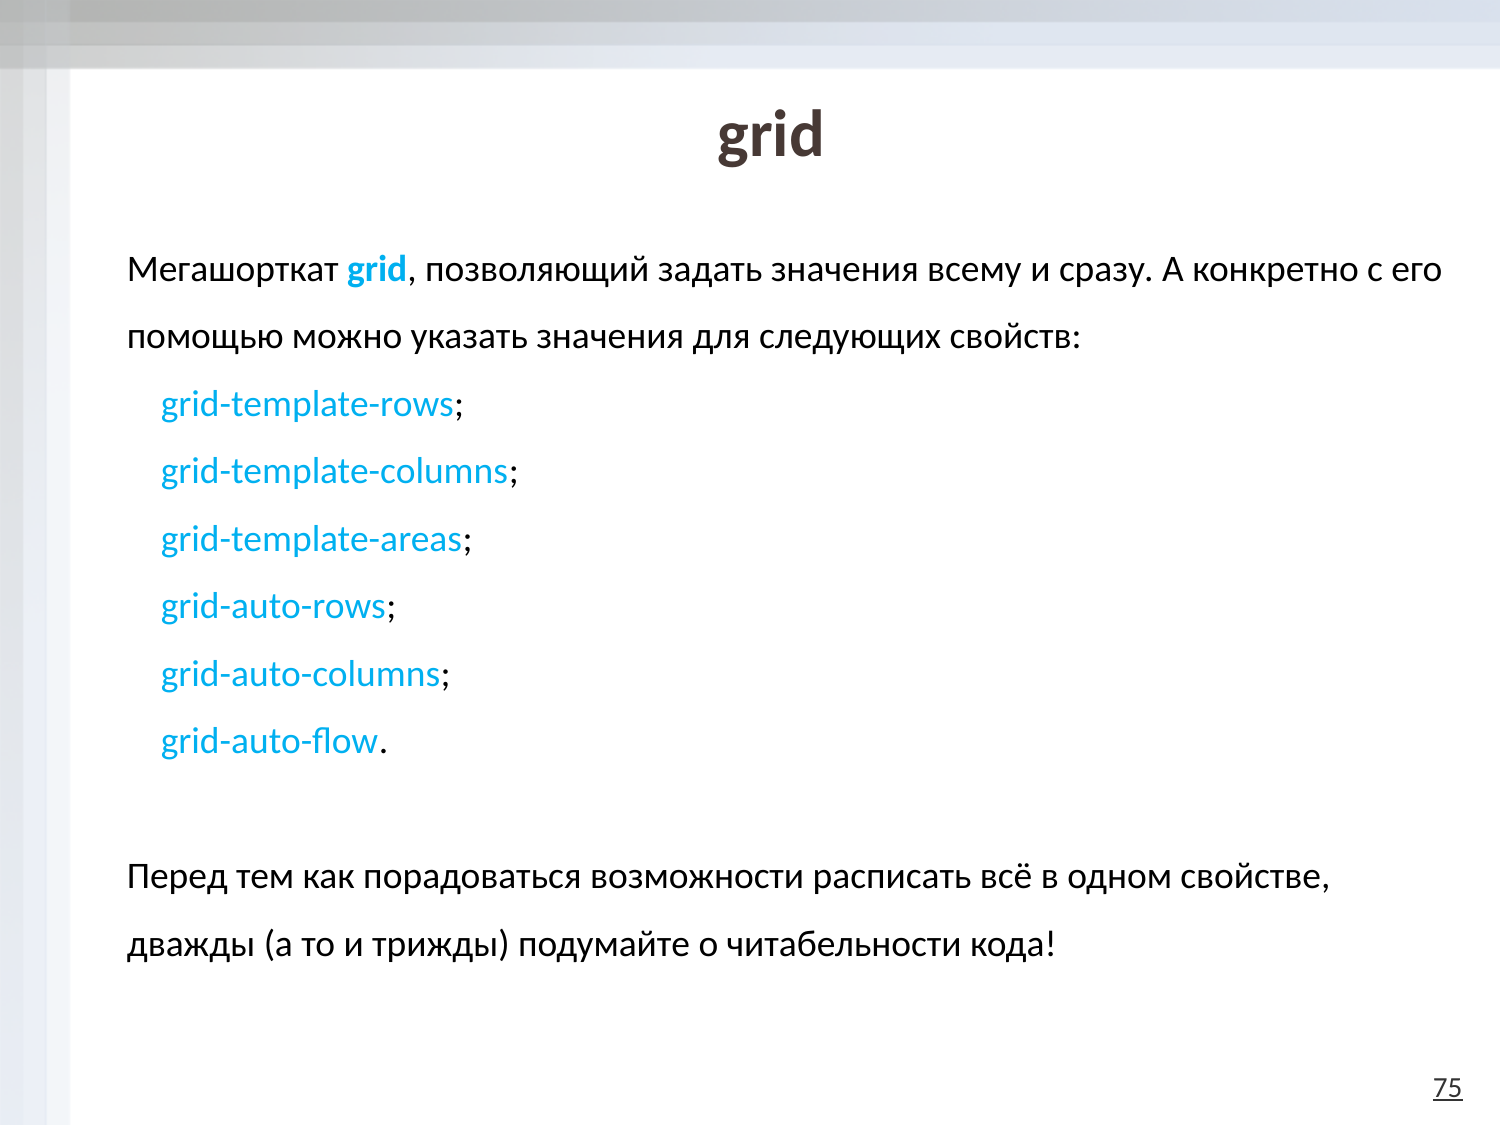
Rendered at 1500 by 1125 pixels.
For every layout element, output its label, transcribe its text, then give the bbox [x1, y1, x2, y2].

slide_number 75 [1352, 1054, 1478, 1118]
text_box Мегашорткат grid, позволяющий задать значения всему и сразу. А конкретно с его помощью можно указать значения для следующих свойств: grid-template-rows; grid-template-columns; grid-template-areas; grid-auto-rows; grid-auto-columns; grid-auto-flow. Перед тем как порадоваться возможности расписать всё в одном свойстве, дважды (а то и трижды) подумайте о читабельности кода! [112, 213, 1459, 1094]
picture [0, 0, 1500, 1125]
title grid [175, 89, 1361, 209]
